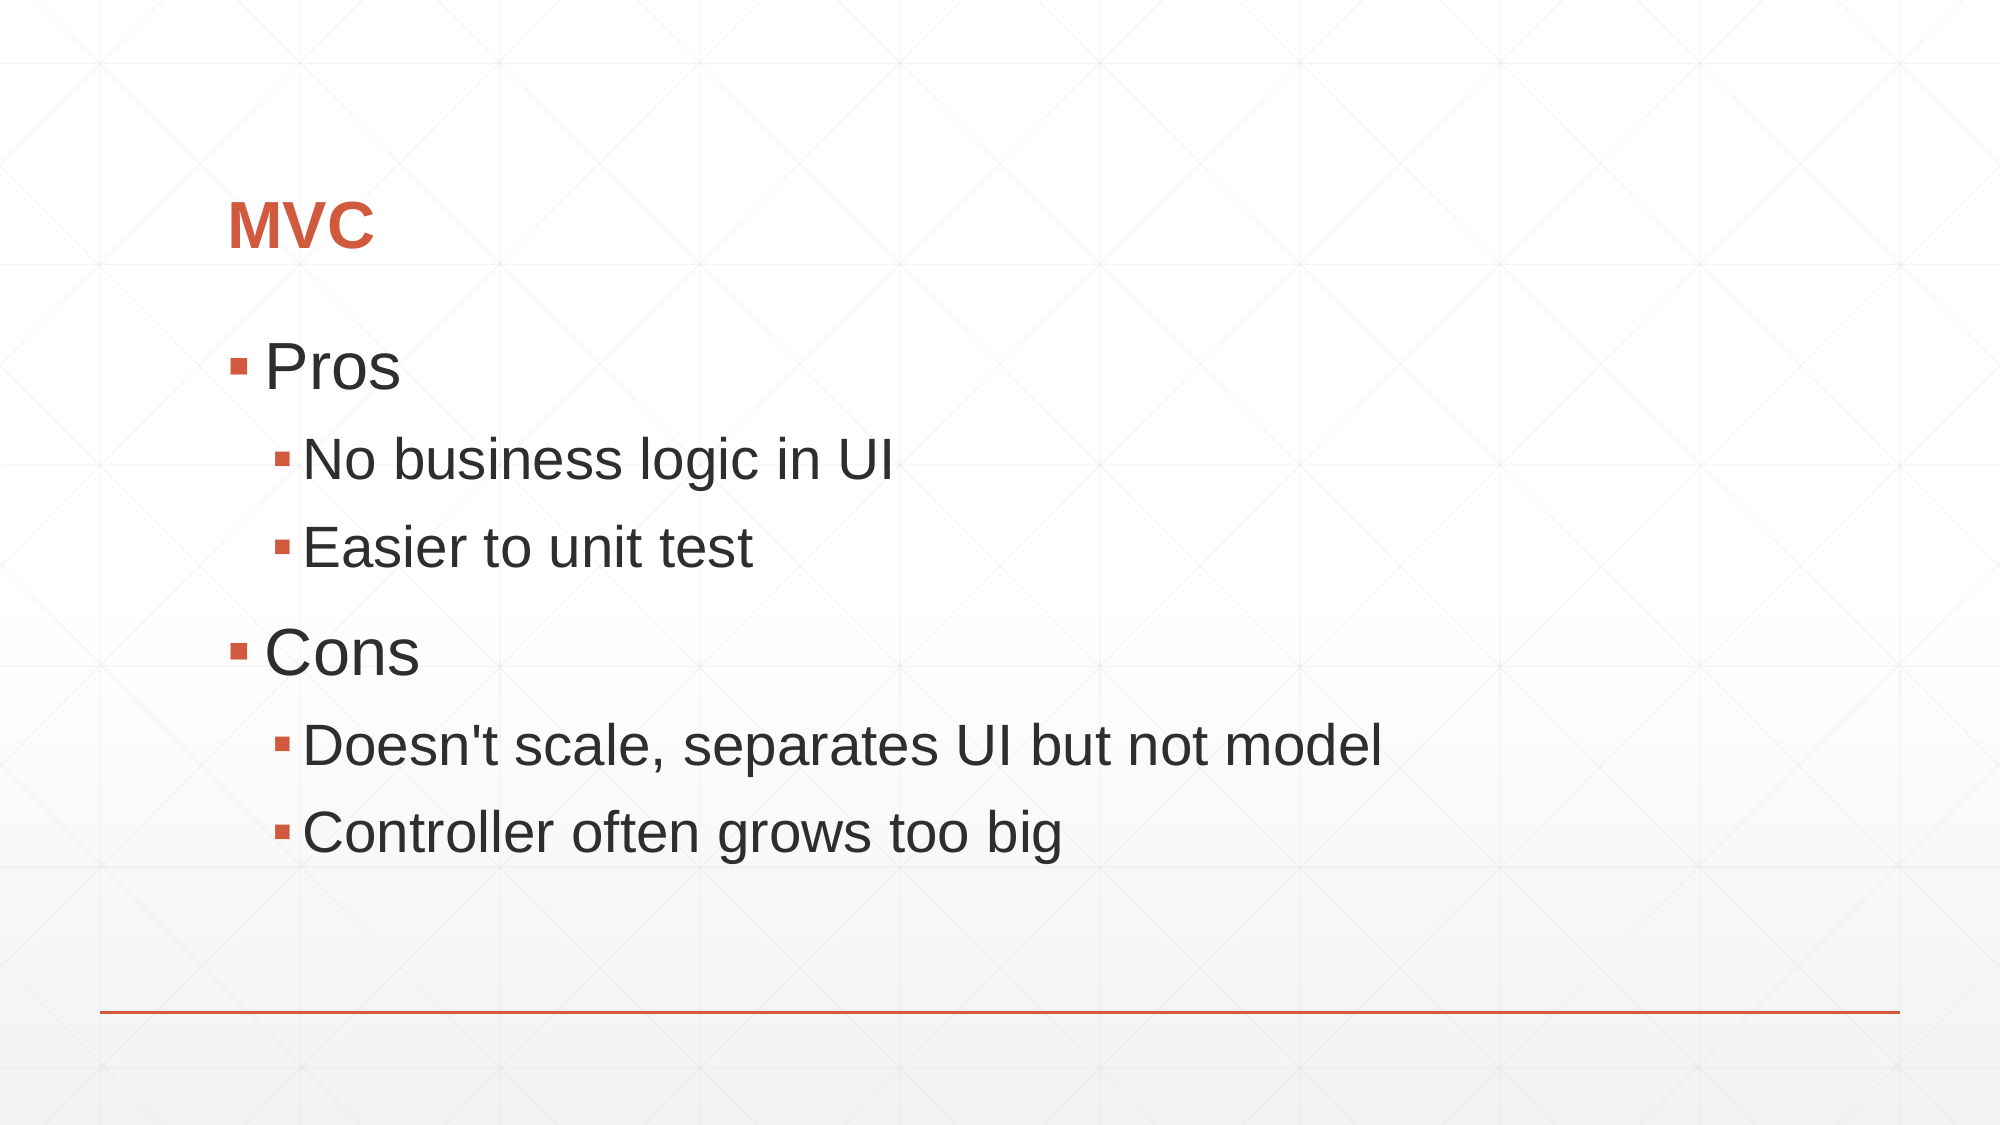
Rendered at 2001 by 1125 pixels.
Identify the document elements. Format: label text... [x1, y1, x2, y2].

list Pros No business logic in UI Easier to unit test Cons Doesn't scale, separates UI but not model Controller often grows too big [212, 324, 1788, 950]
title MVC [212, 82, 1788, 271]
